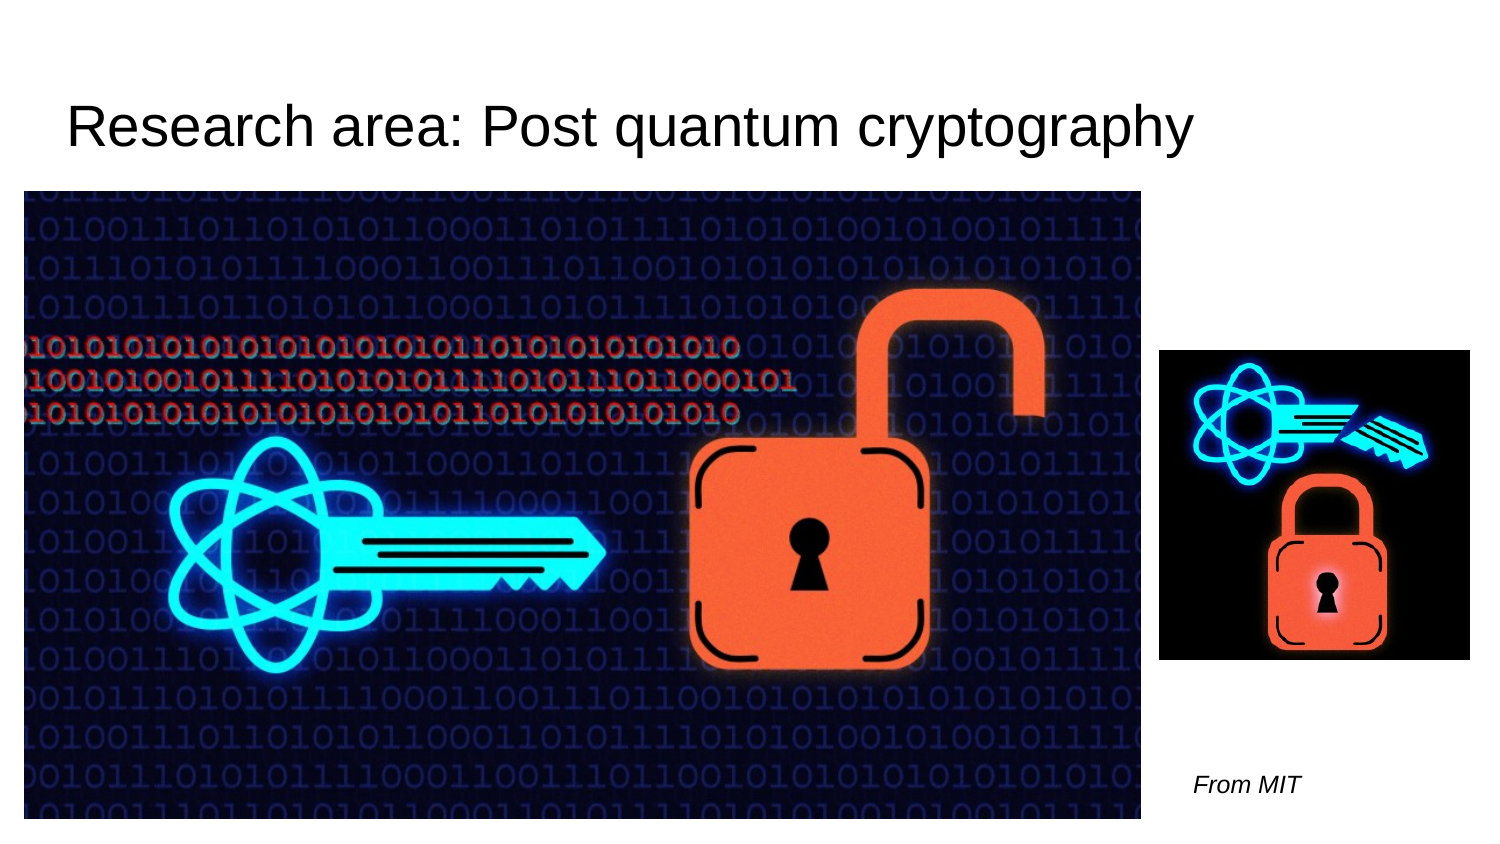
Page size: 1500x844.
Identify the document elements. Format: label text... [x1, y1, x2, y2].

picture [24, 191, 1141, 819]
title Research area: Post quantum cryptography [51, 72, 1449, 167]
text_box From MIT [1178, 754, 1406, 829]
picture [1159, 350, 1470, 661]
